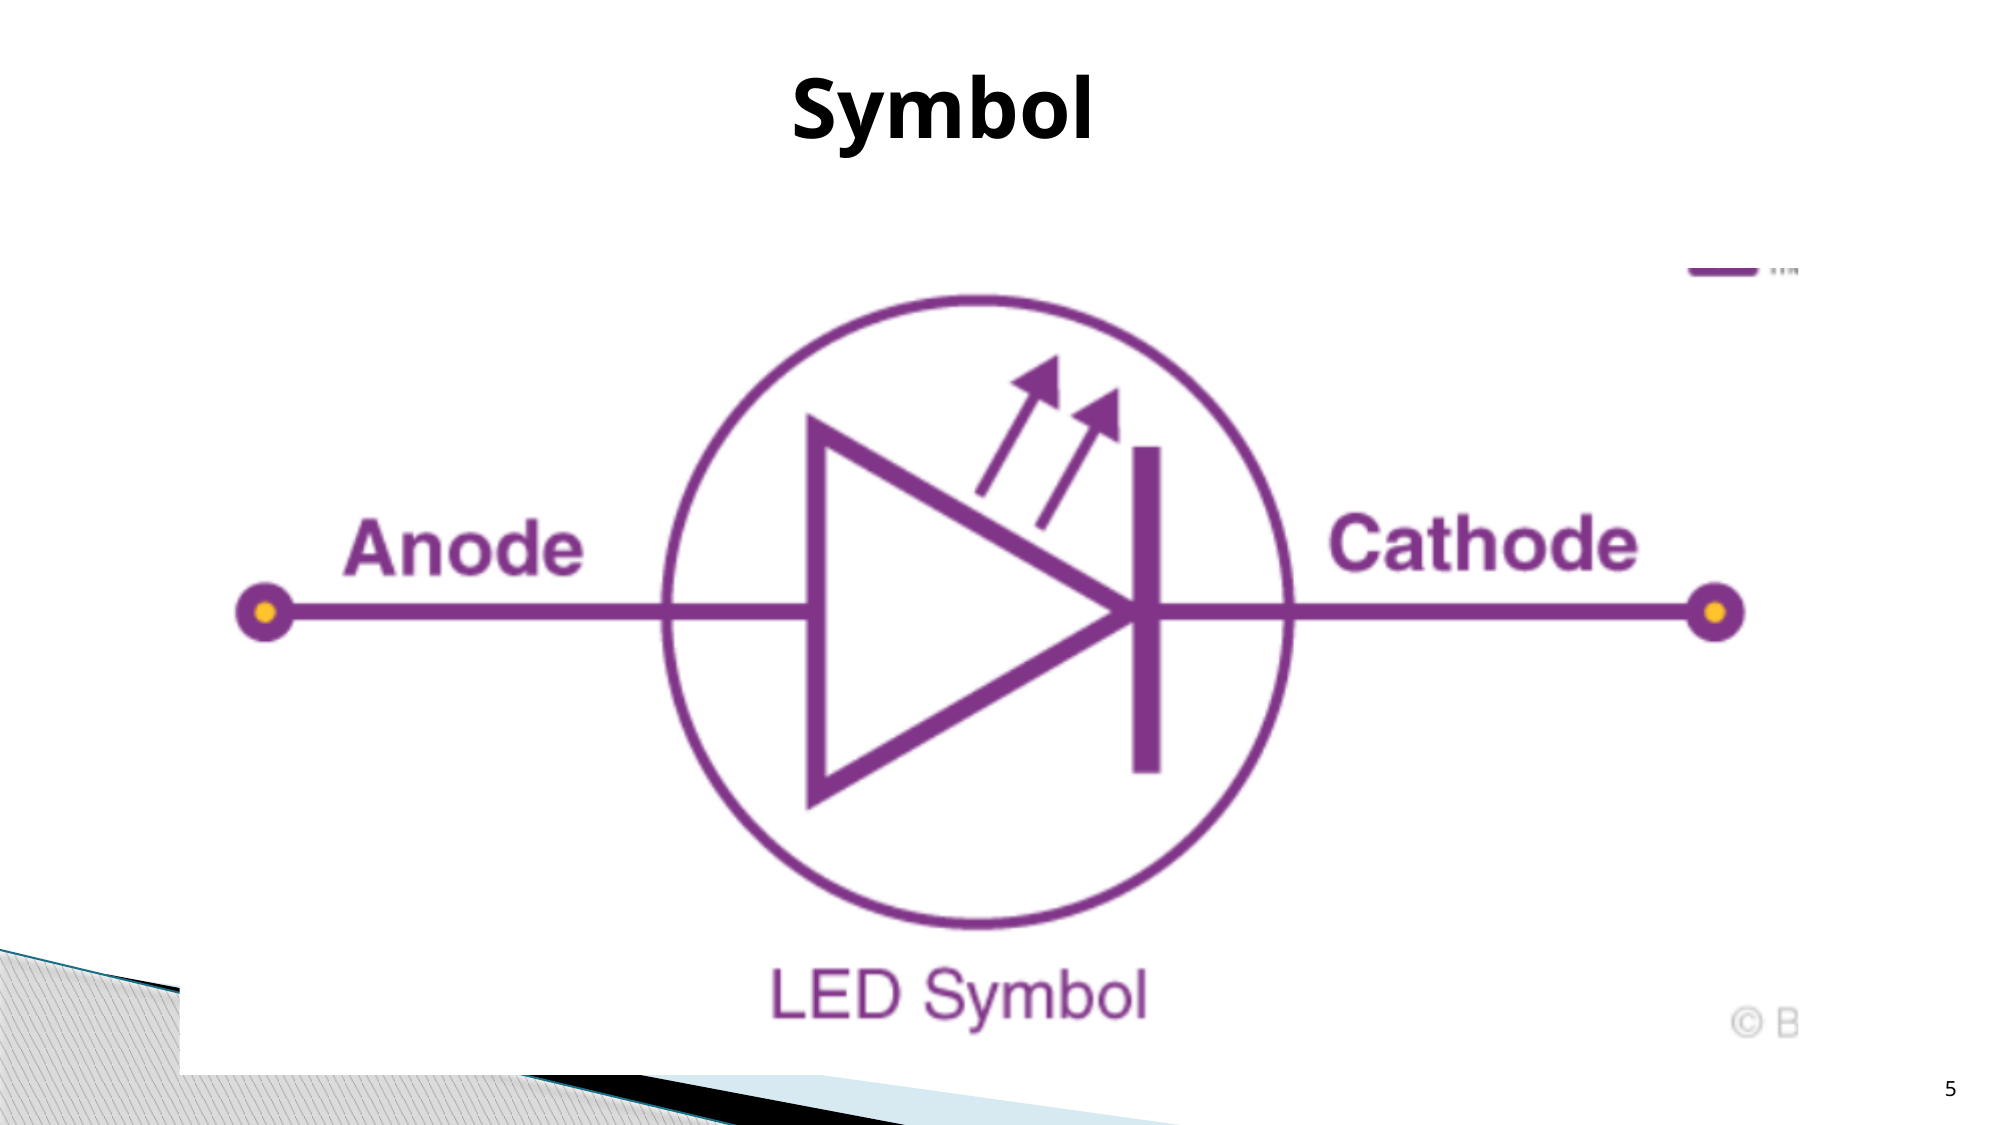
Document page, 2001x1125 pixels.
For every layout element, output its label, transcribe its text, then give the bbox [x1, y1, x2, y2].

picture [179, 268, 1799, 1076]
text_box Symbol [159, 48, 1729, 163]
slide_number 5 [1891, 1051, 1972, 1112]
